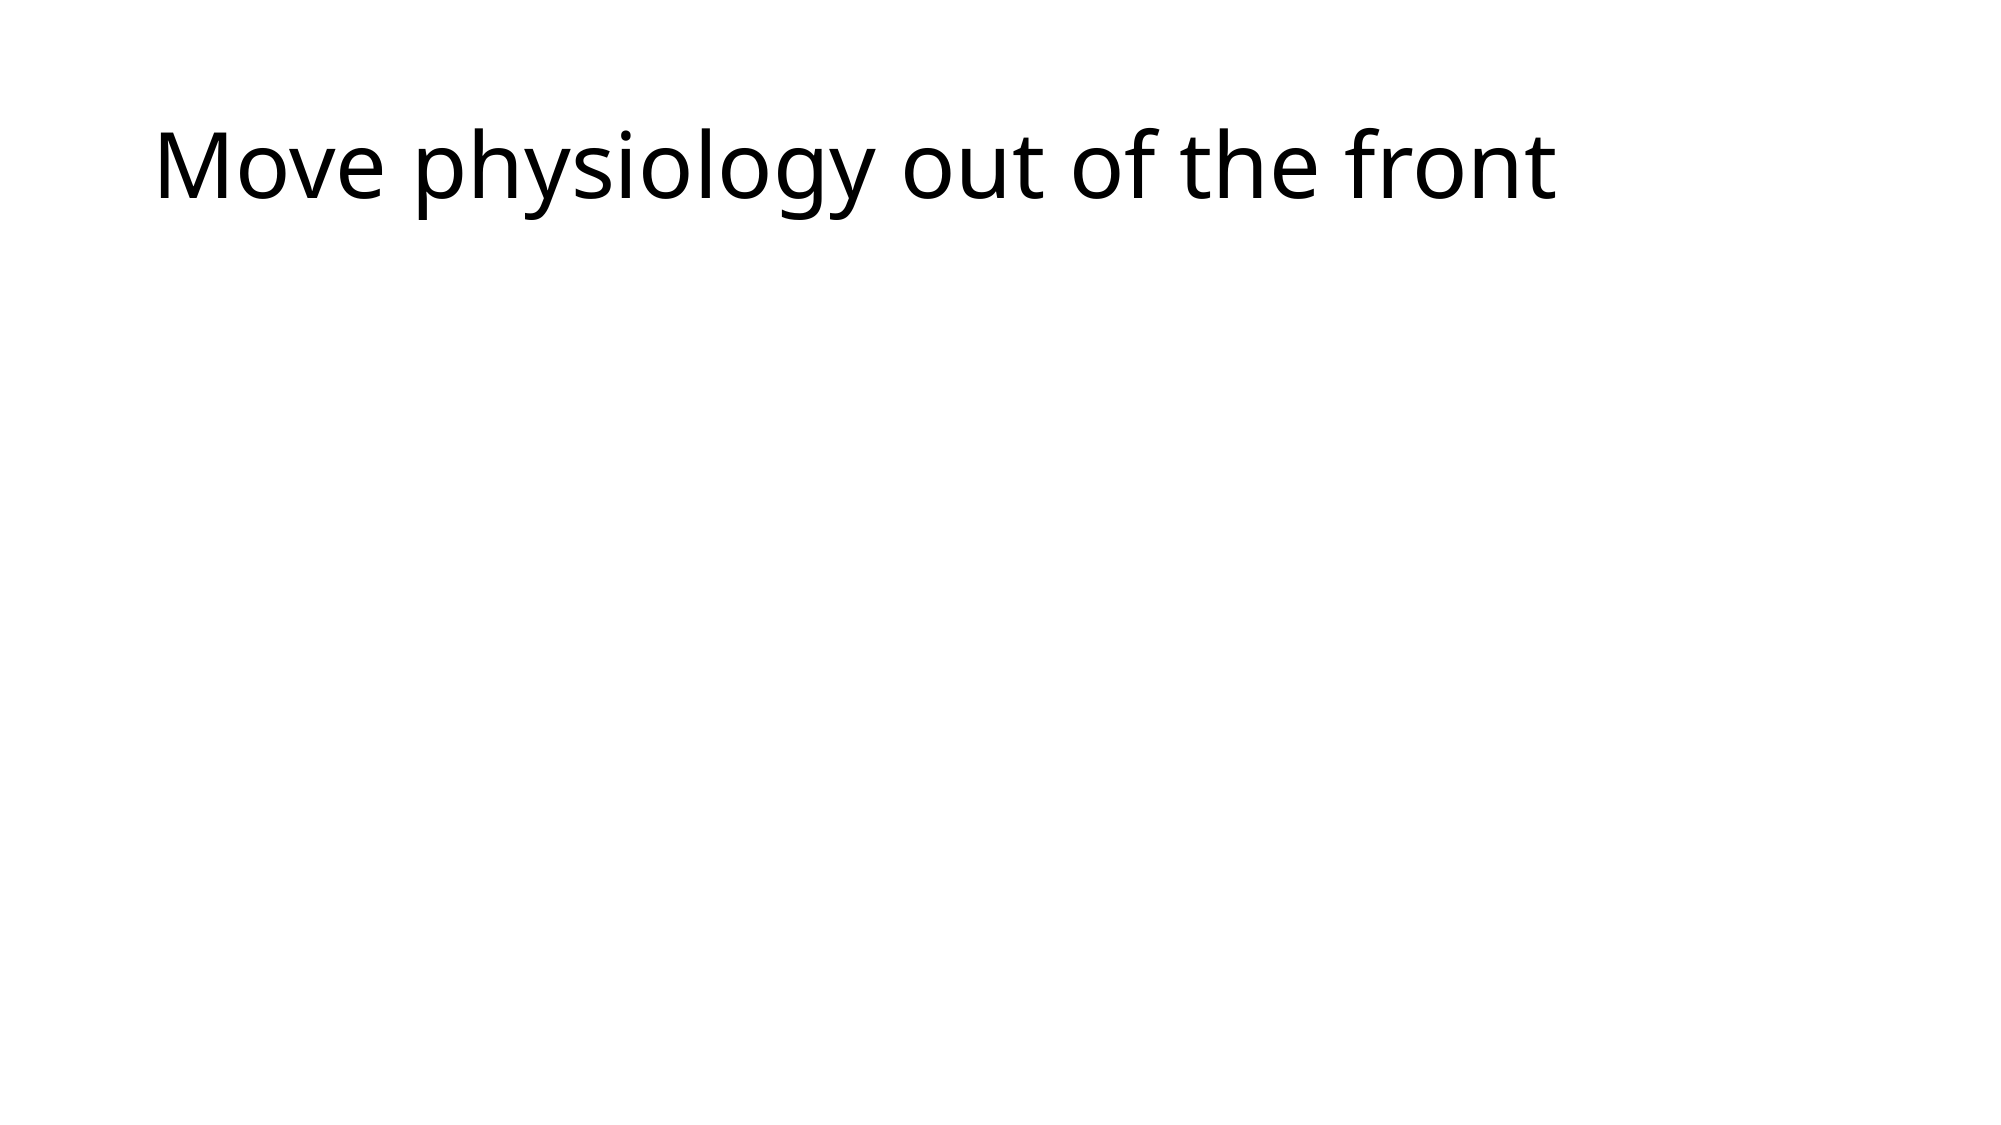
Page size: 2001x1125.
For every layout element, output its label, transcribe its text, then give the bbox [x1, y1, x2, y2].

title Move physiology out of the front [137, 59, 1863, 278]
